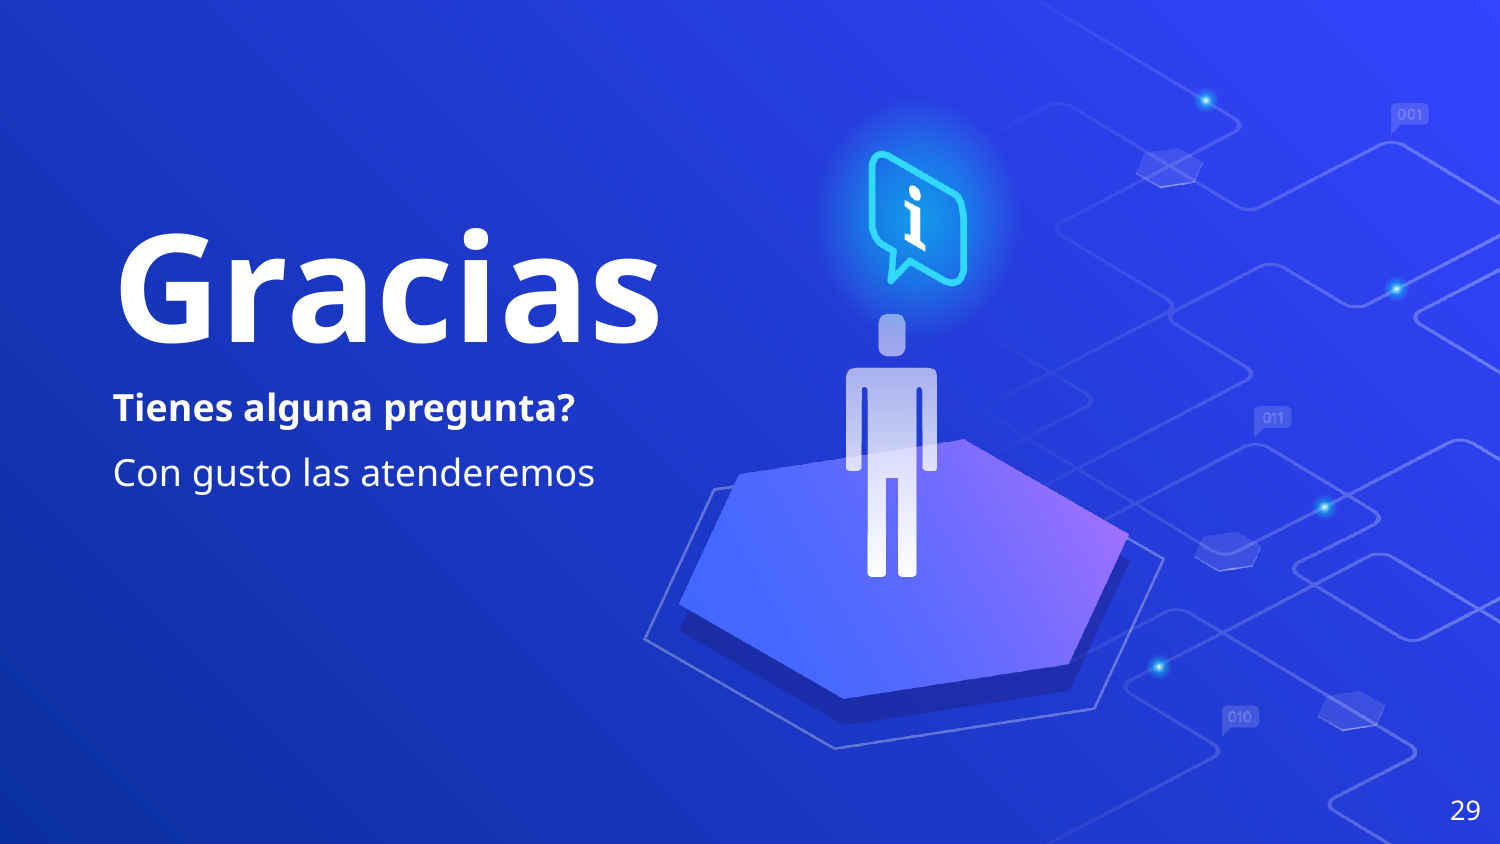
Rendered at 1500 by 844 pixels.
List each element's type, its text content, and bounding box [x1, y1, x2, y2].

picture [0, 0, 1500, 844]
slide_number 29 [1391, 779, 1482, 844]
subtitle Tienes alguna pregunta? Con gusto las atenderemos [112, 377, 638, 624]
title Gracias [112, 220, 638, 373]
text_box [643, 95, 1165, 751]
